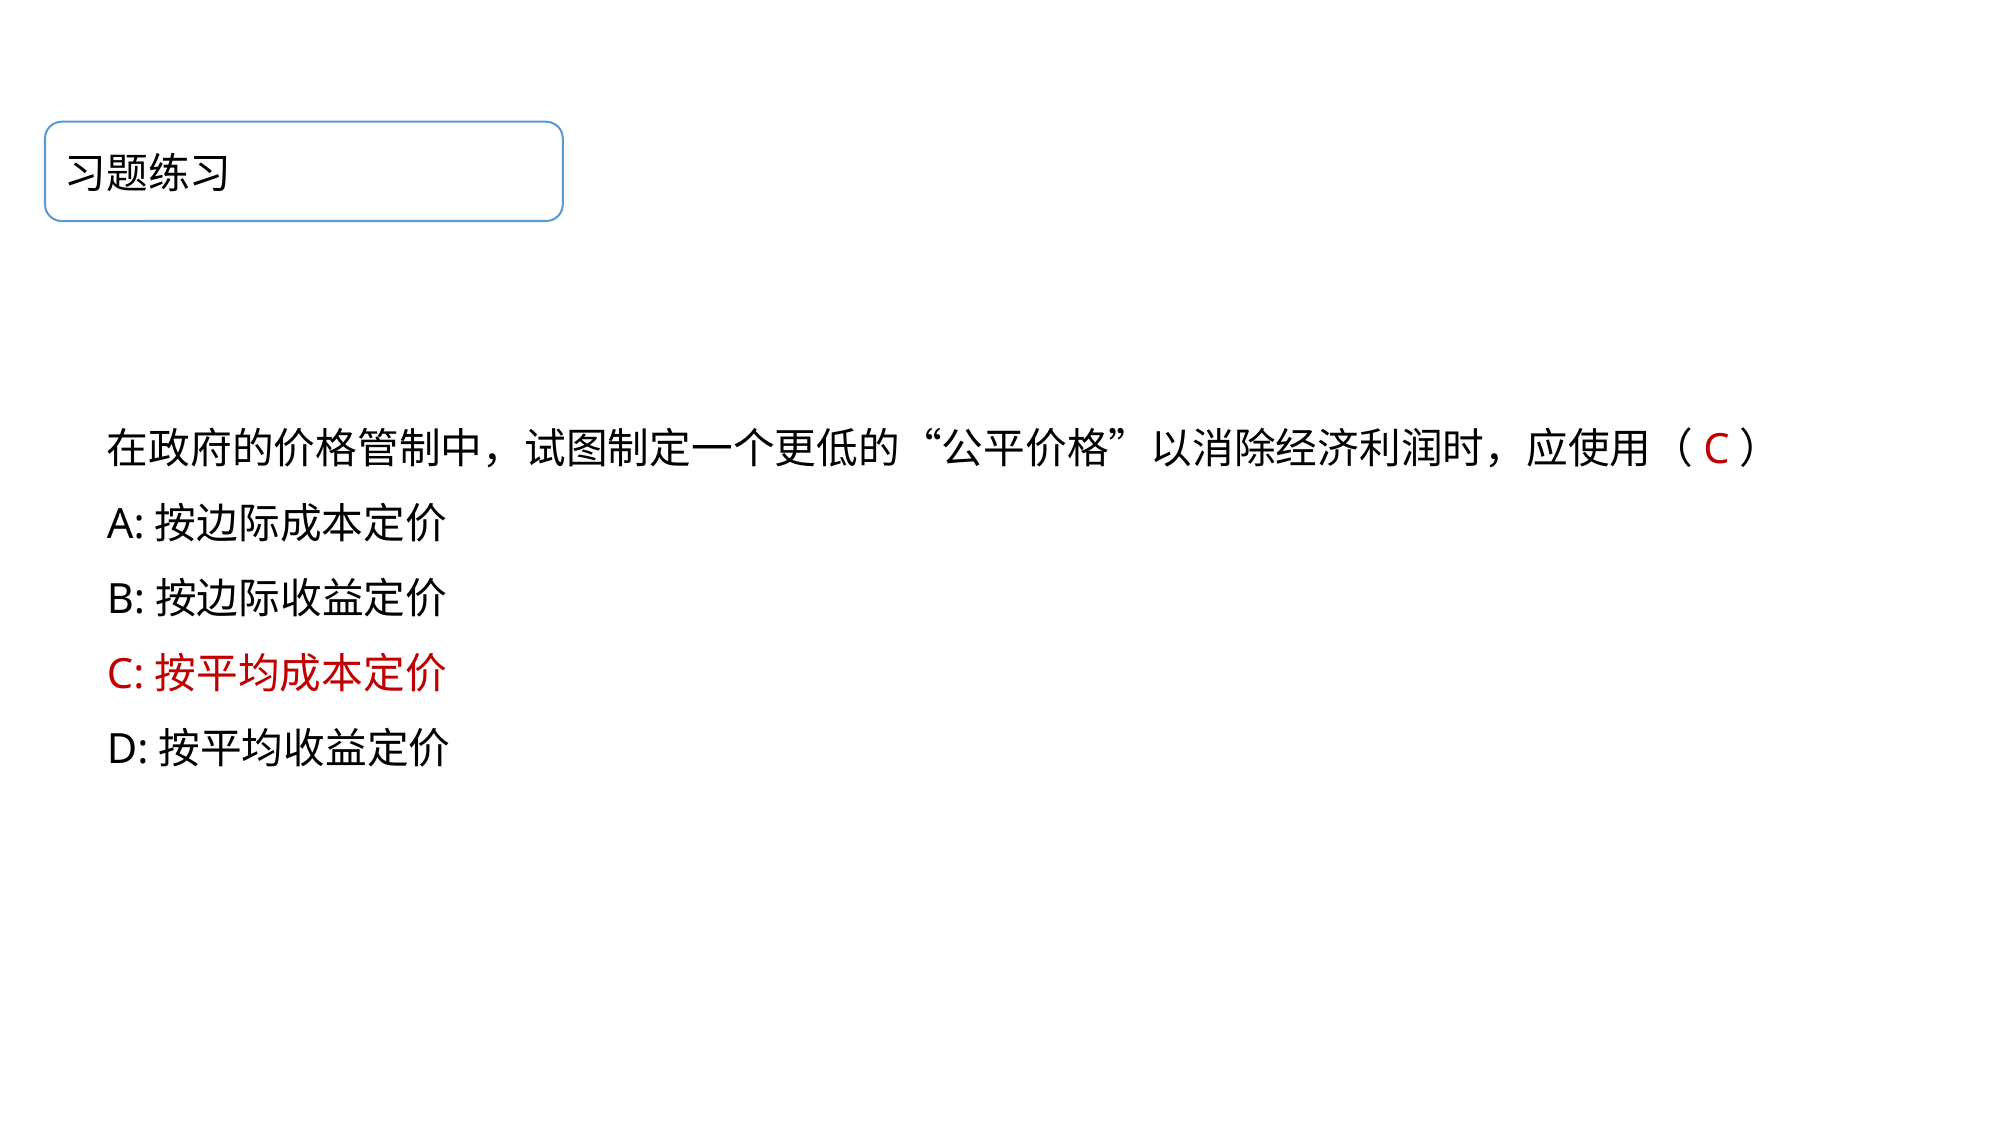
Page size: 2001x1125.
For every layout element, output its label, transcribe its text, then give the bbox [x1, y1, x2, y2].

text_box 在政府的价格管制中，试图制定一个更低的“公平价格”以消除经济利润时，应使用（C） A:按边际成本定价 B:按边际收益定价 C:按平均成本定价 D:按平均收益定价 [92, 389, 1931, 780]
text_box 习题练习 [43, 120, 564, 223]
